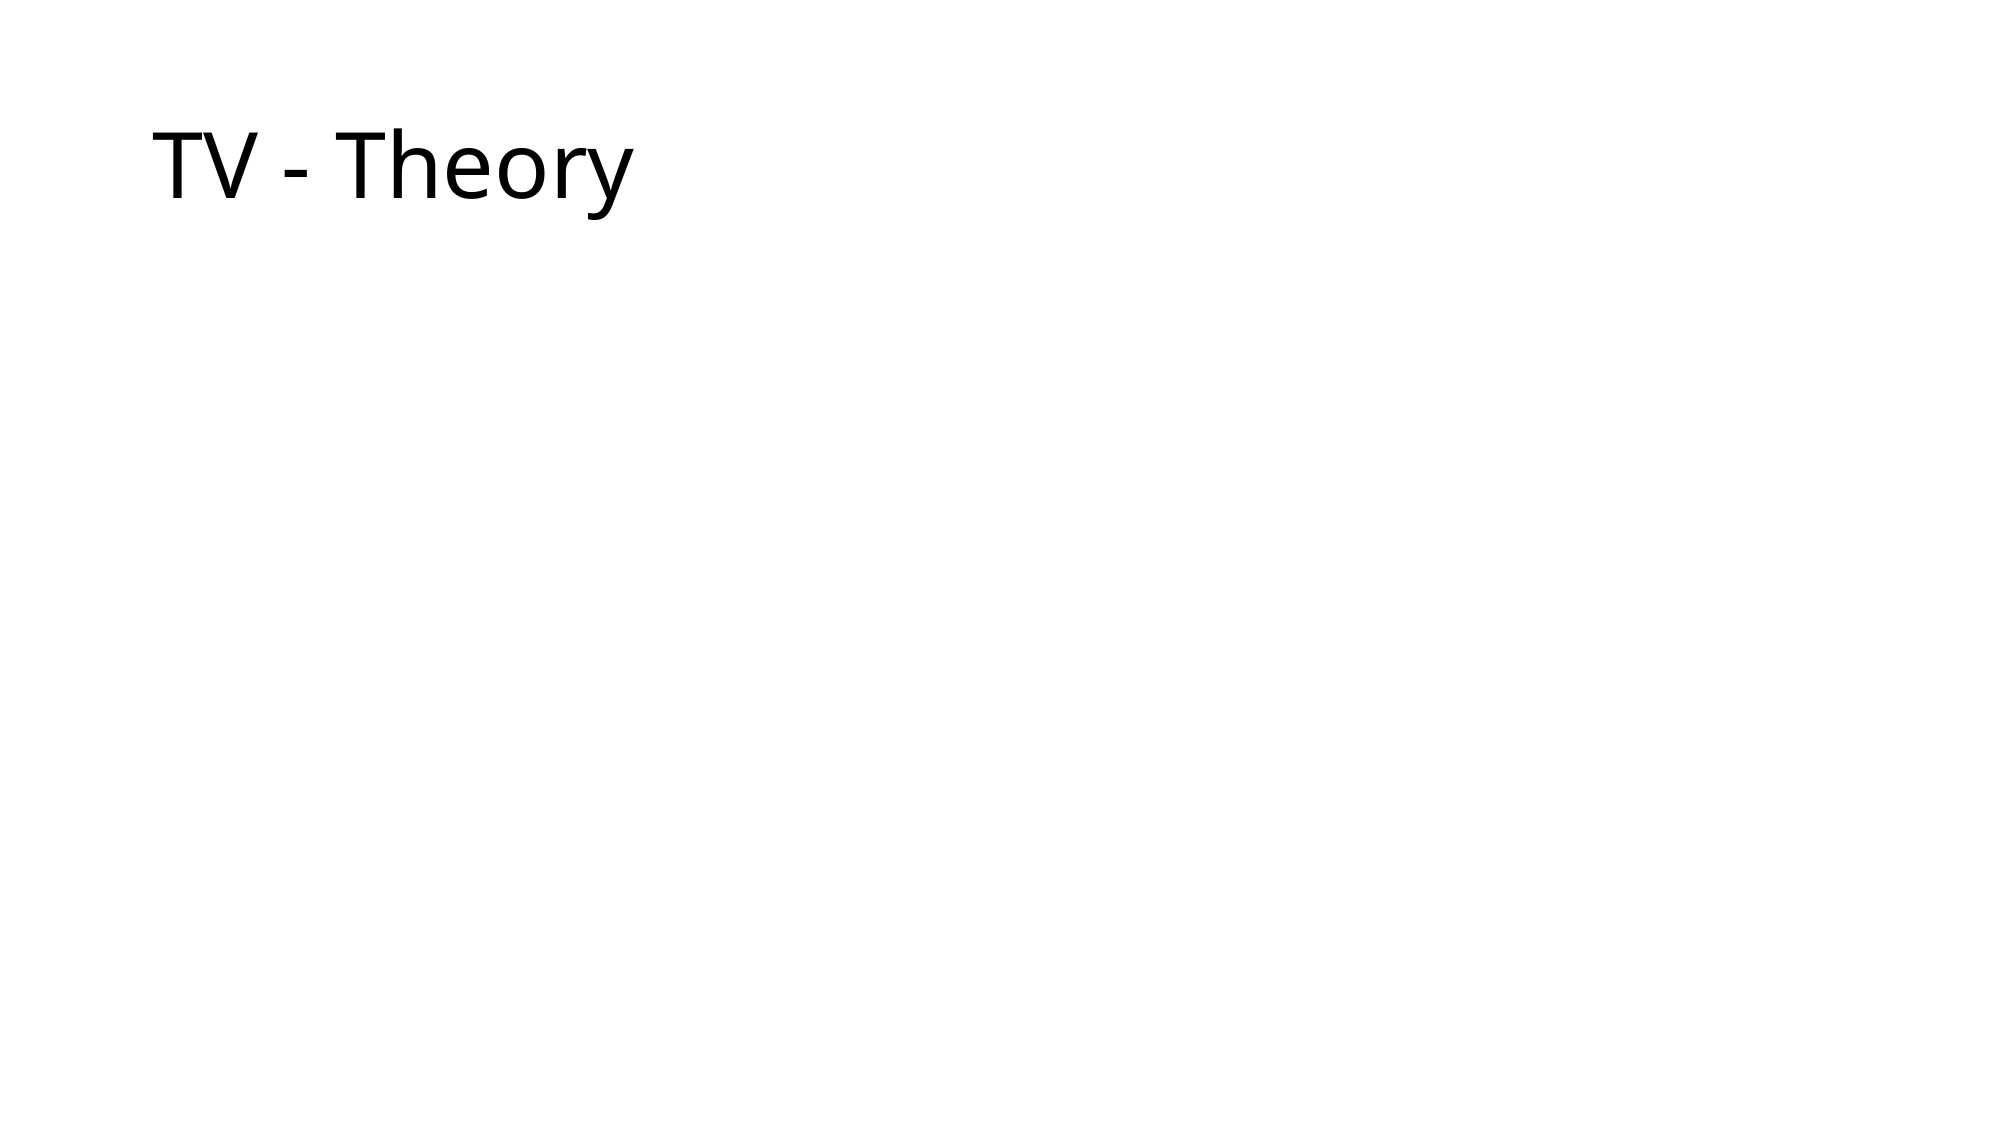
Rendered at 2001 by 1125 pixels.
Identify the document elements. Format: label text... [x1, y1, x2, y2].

title TV - Theory [137, 59, 1863, 278]
